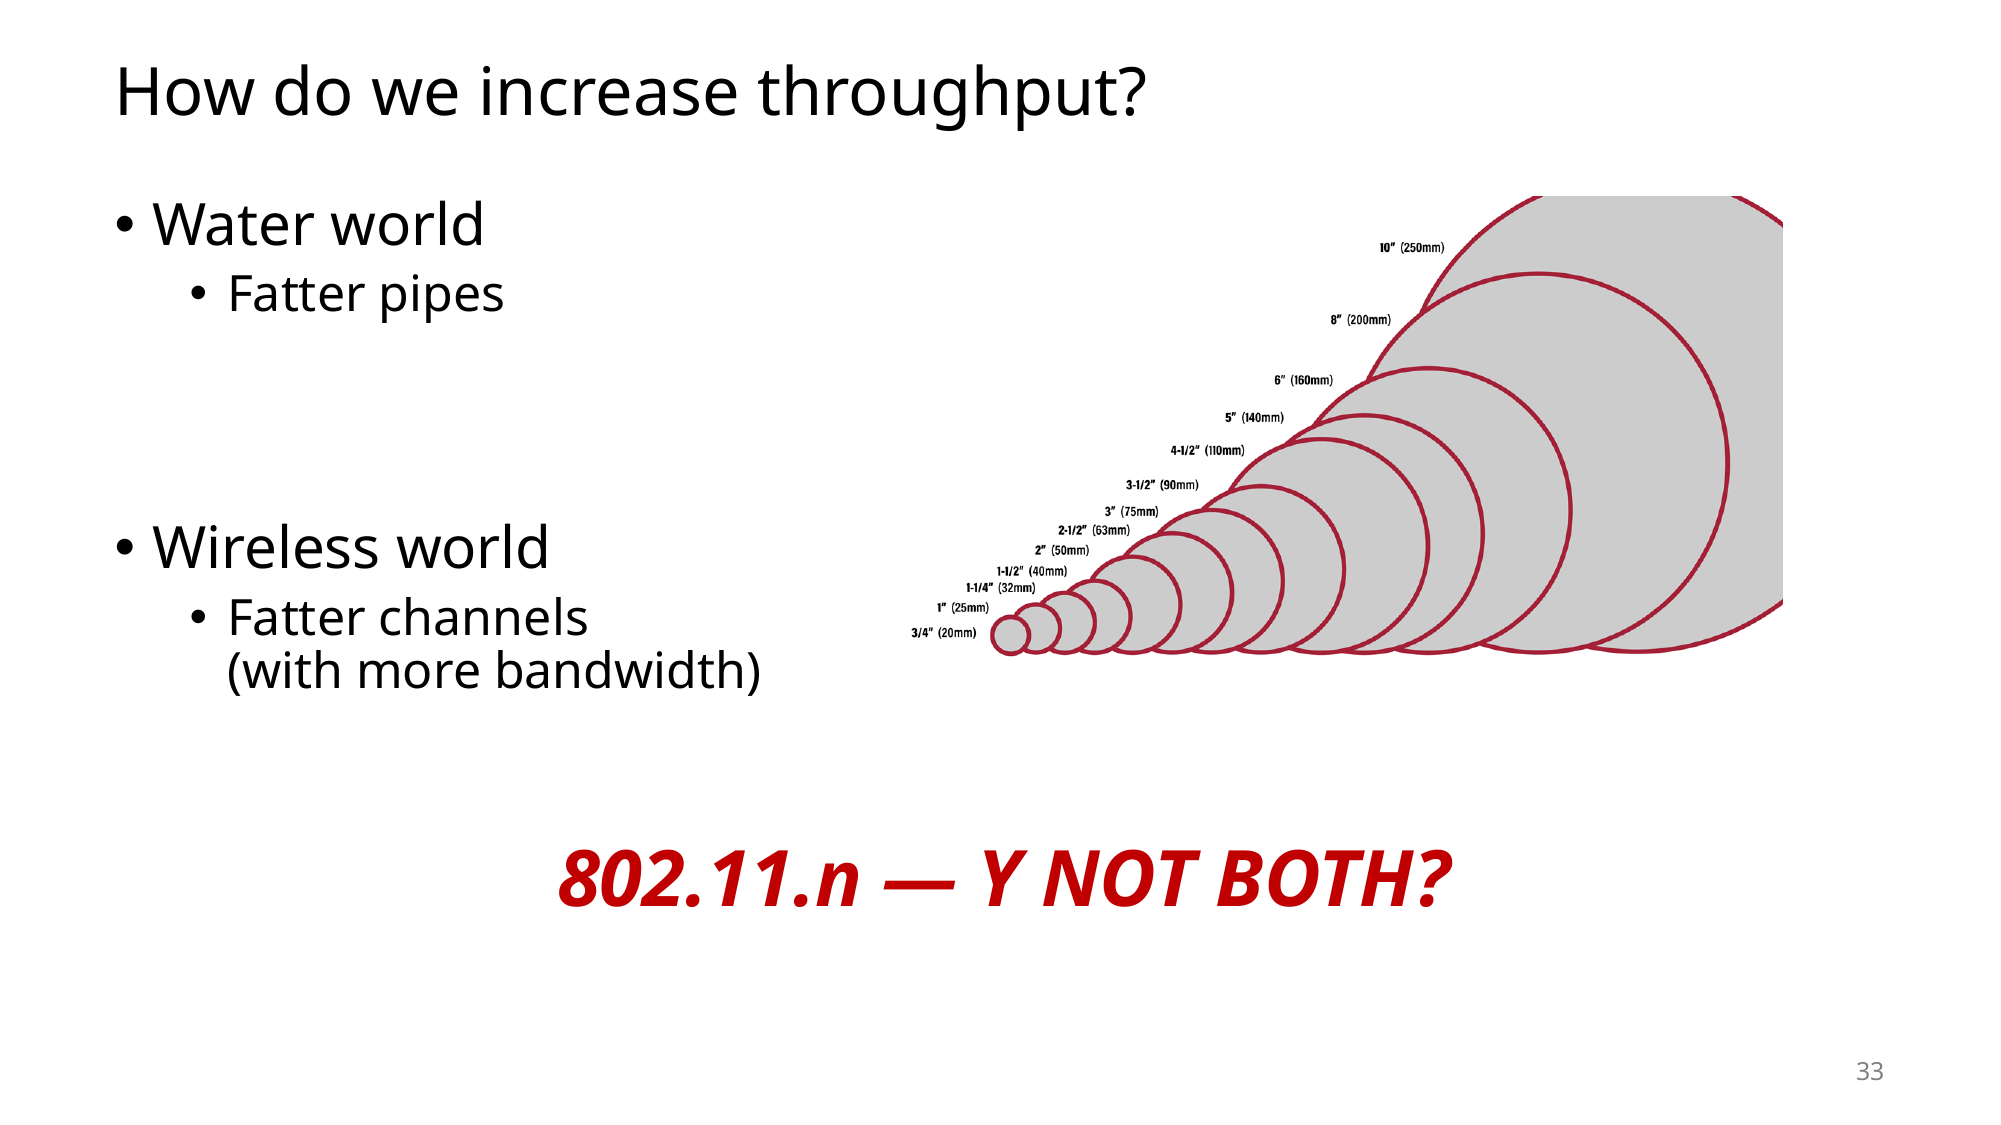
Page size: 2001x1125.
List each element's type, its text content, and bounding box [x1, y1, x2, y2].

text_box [813, 196, 1783, 665]
title How do we increase throughput? [99, 37, 1900, 150]
slide_number 33 [1749, 1042, 1900, 1103]
list Water world Fatter pipes Wireless world Fatter channels (with more bandwidth) [99, 187, 1900, 1013]
text_box 802.11.n — Y NOT BOTH? [542, 821, 1466, 930]
